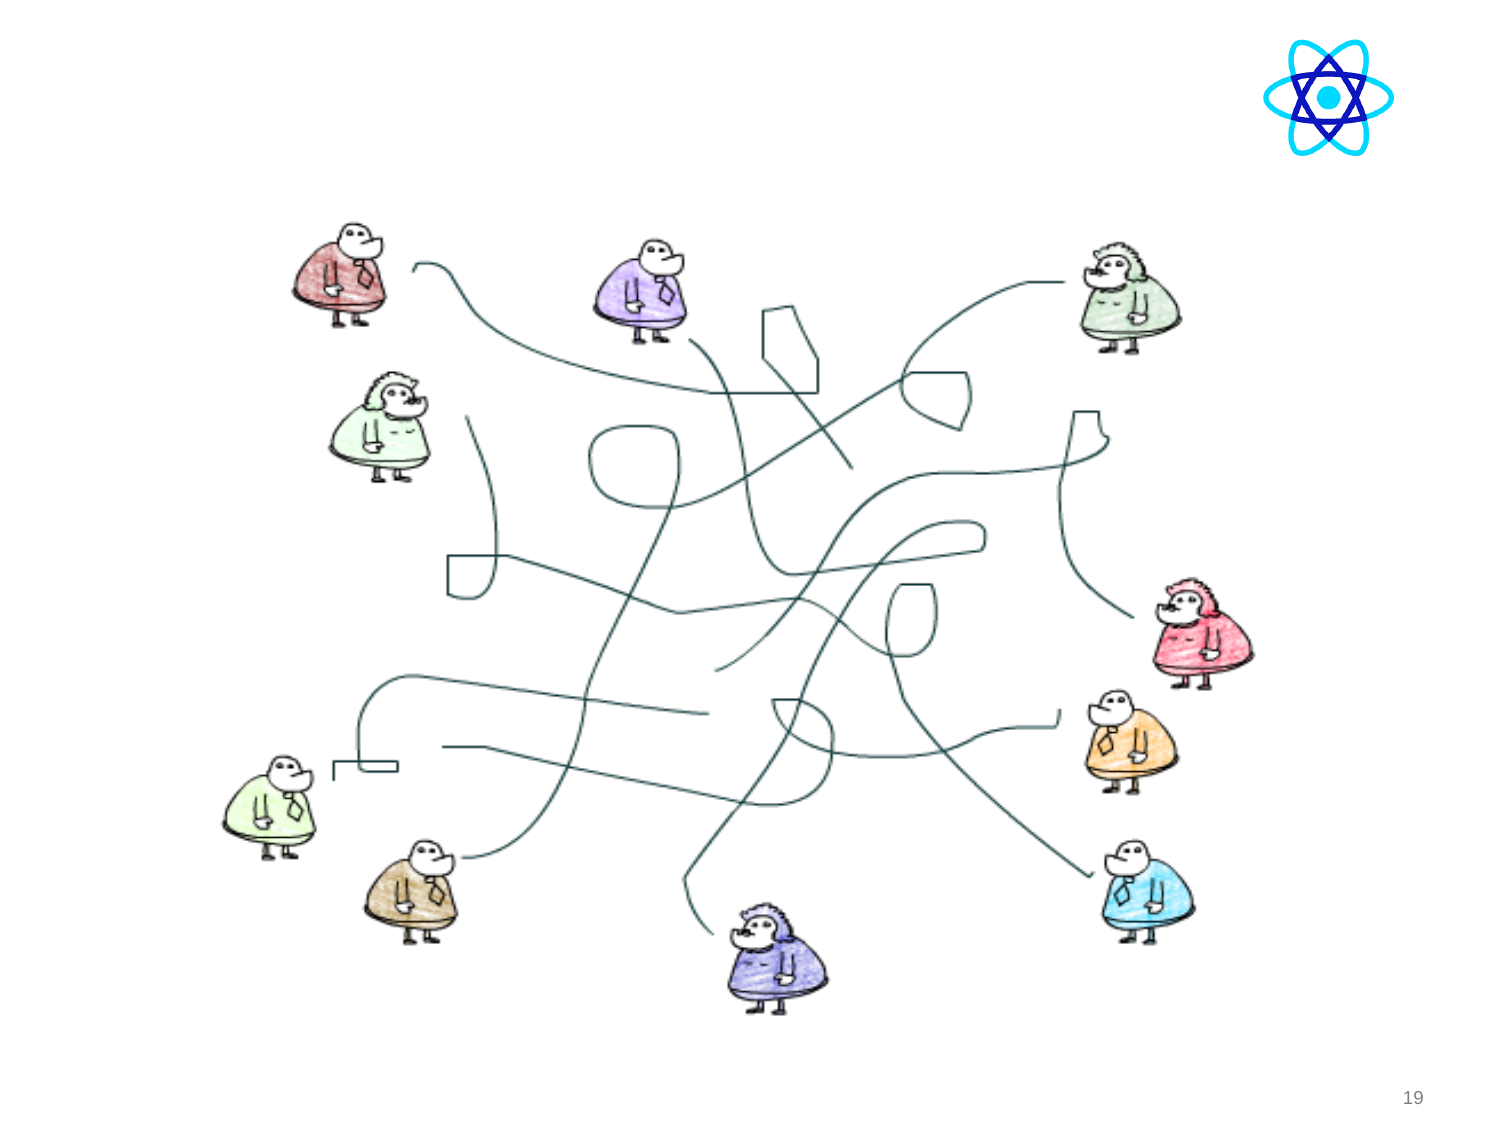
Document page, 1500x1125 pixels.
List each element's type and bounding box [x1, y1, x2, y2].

picture [187, 187, 1313, 1057]
picture [1262, 38, 1395, 157]
